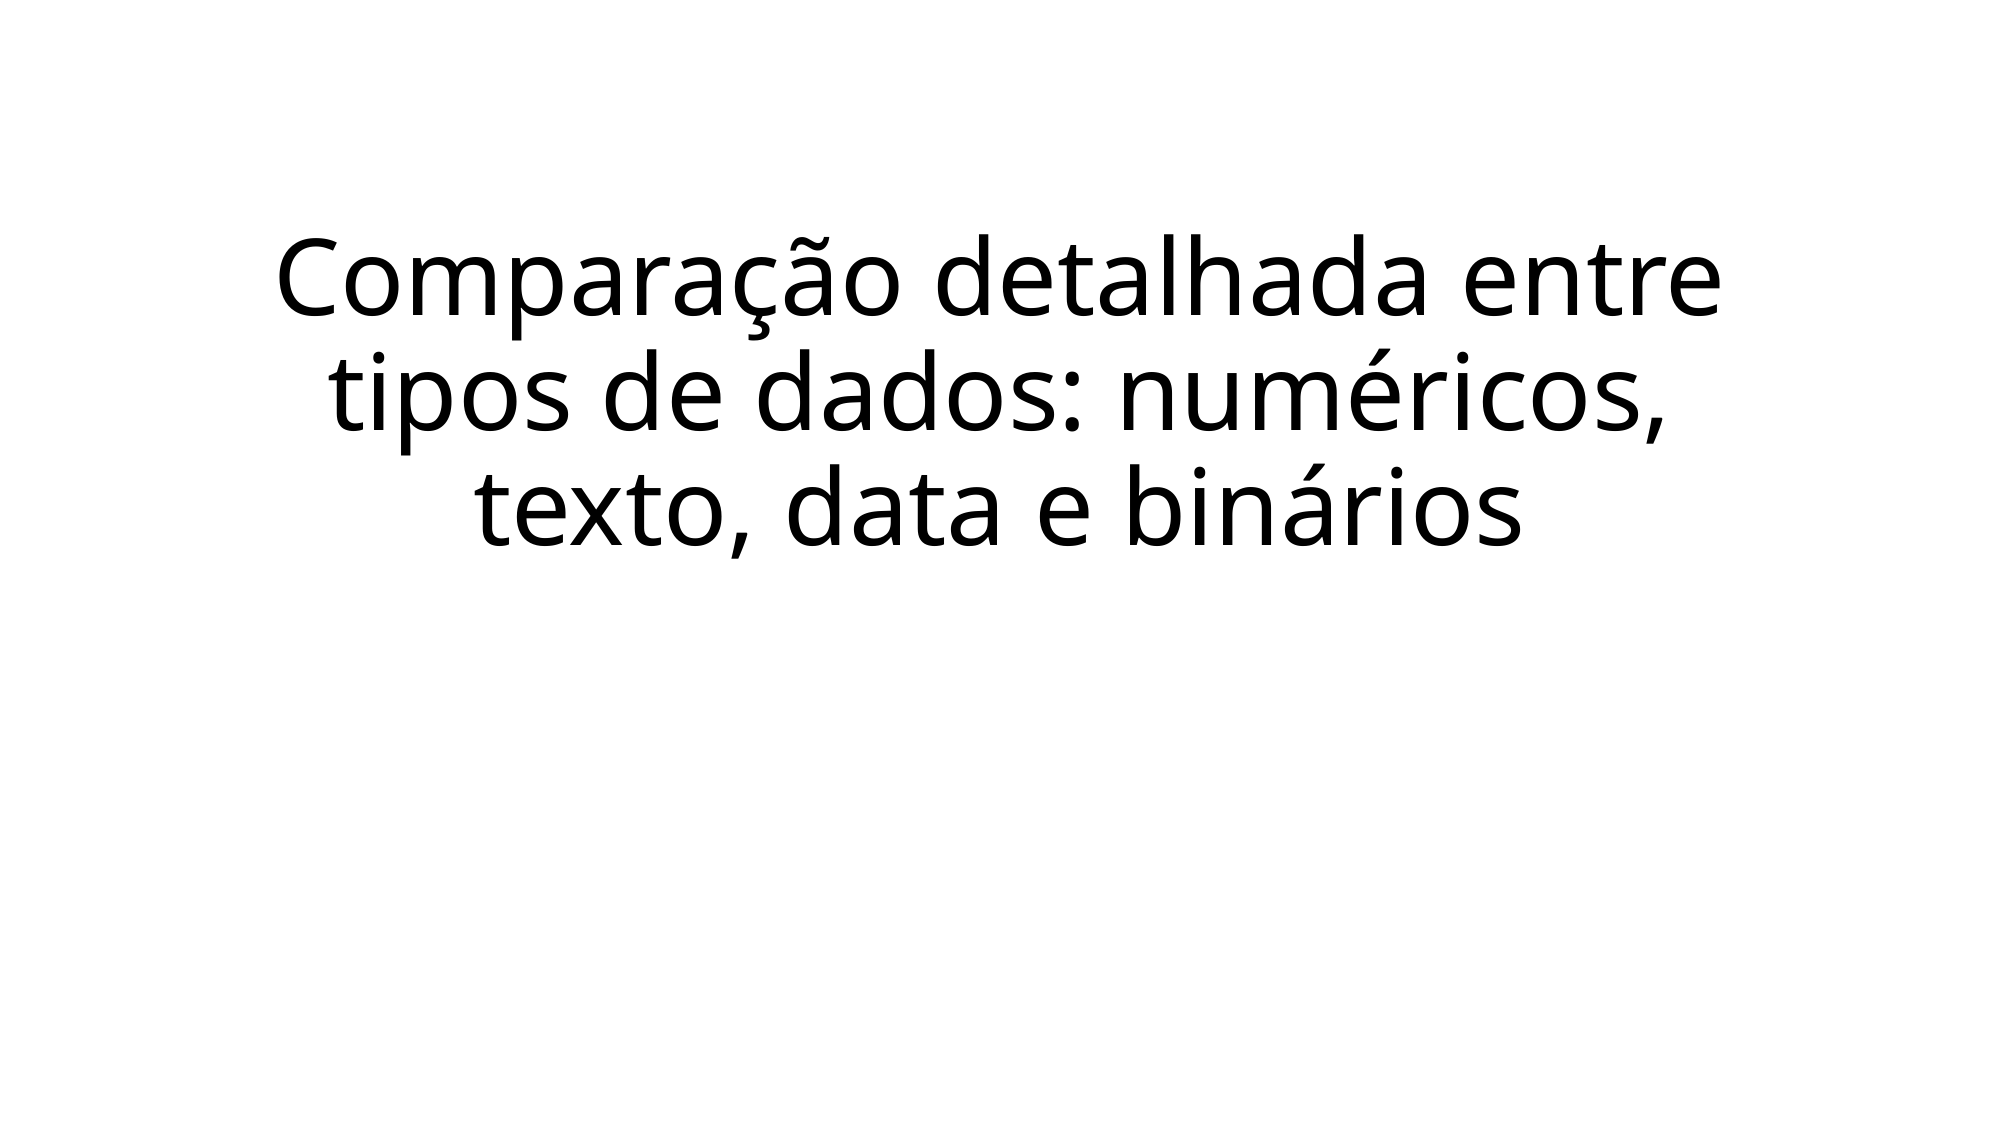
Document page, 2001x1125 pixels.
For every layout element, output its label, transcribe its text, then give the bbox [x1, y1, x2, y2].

title Comparação detalhada entre tipos de dados: numéricos, texto, data e binários [249, 184, 1750, 576]
